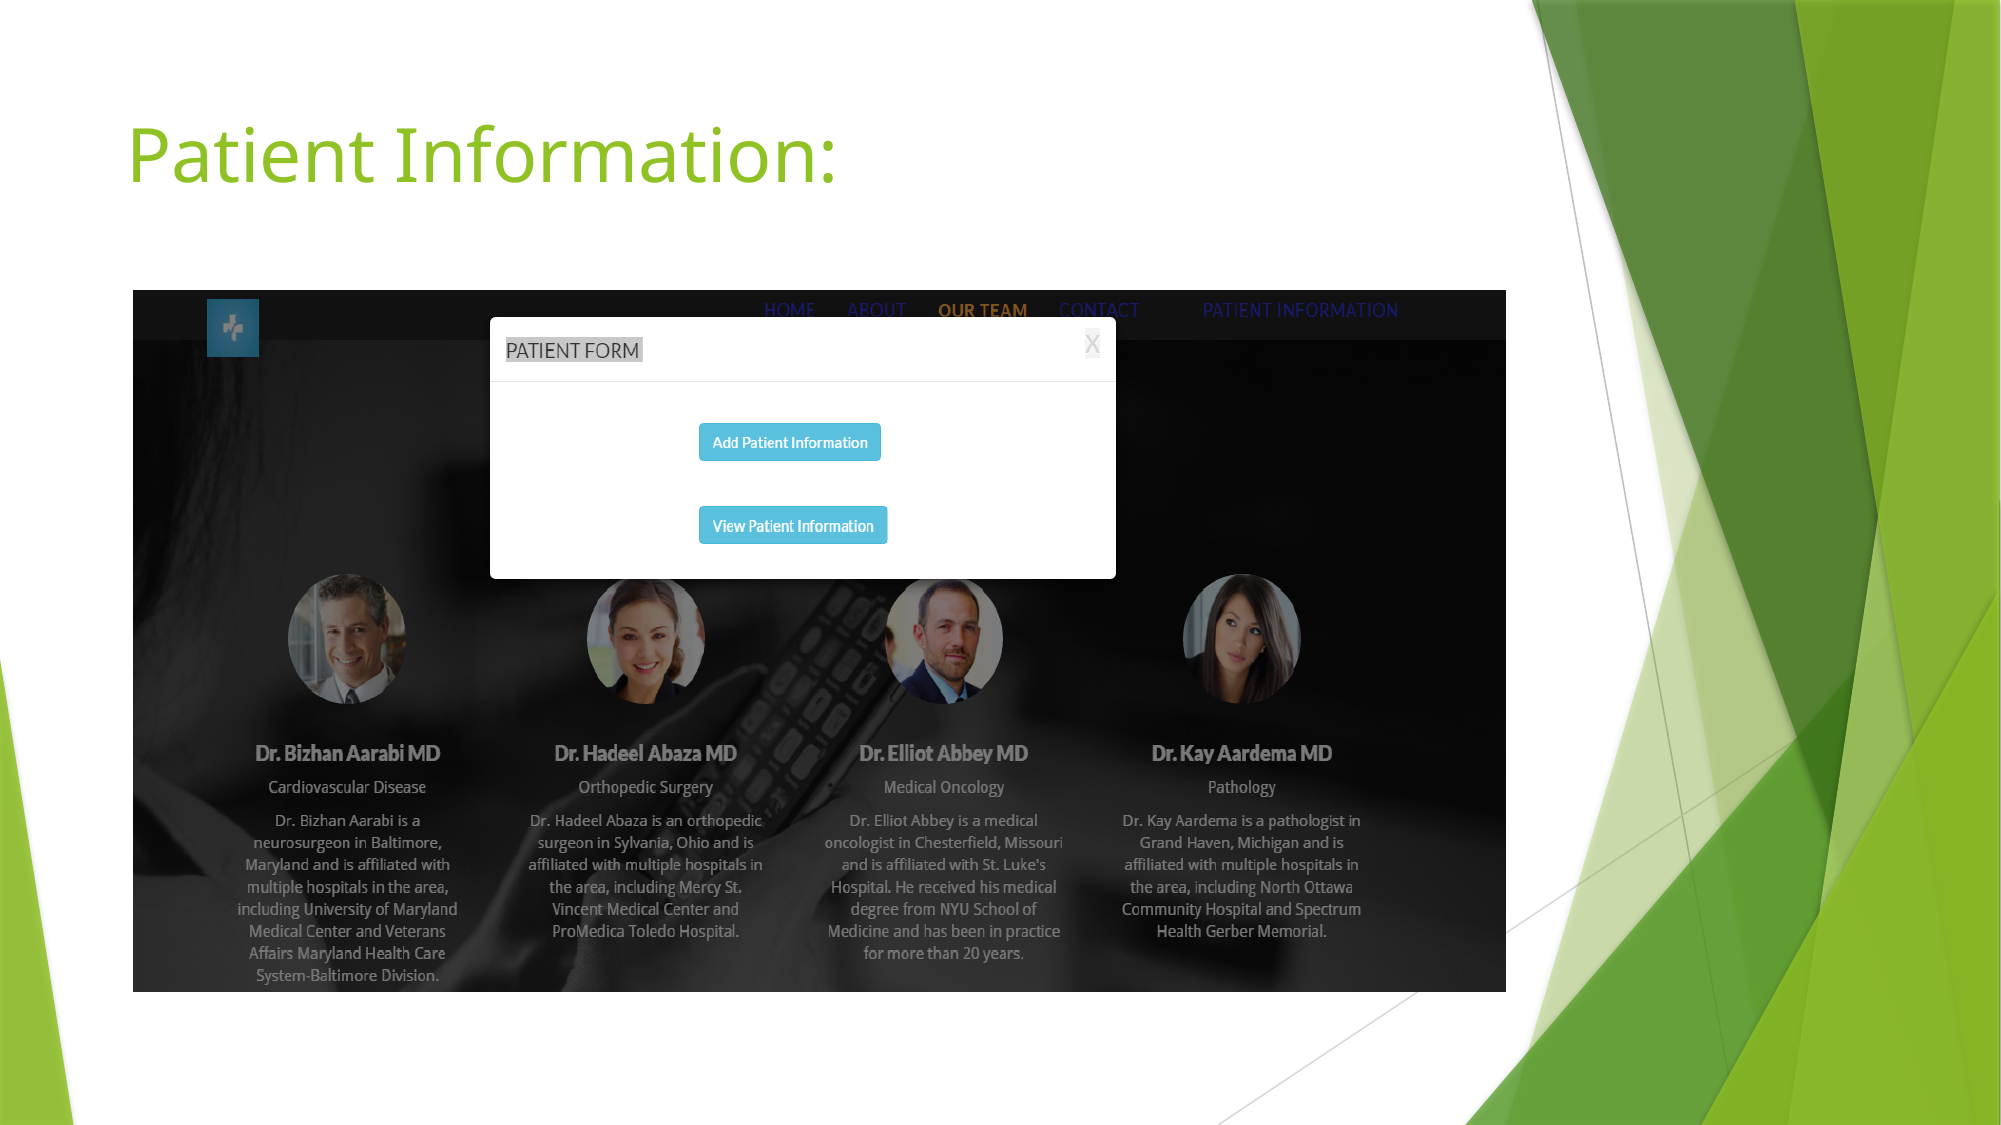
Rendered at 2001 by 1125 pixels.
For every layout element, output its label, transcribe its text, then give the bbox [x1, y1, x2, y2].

title Patient Information: [111, 99, 1522, 317]
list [133, 289, 1506, 992]
